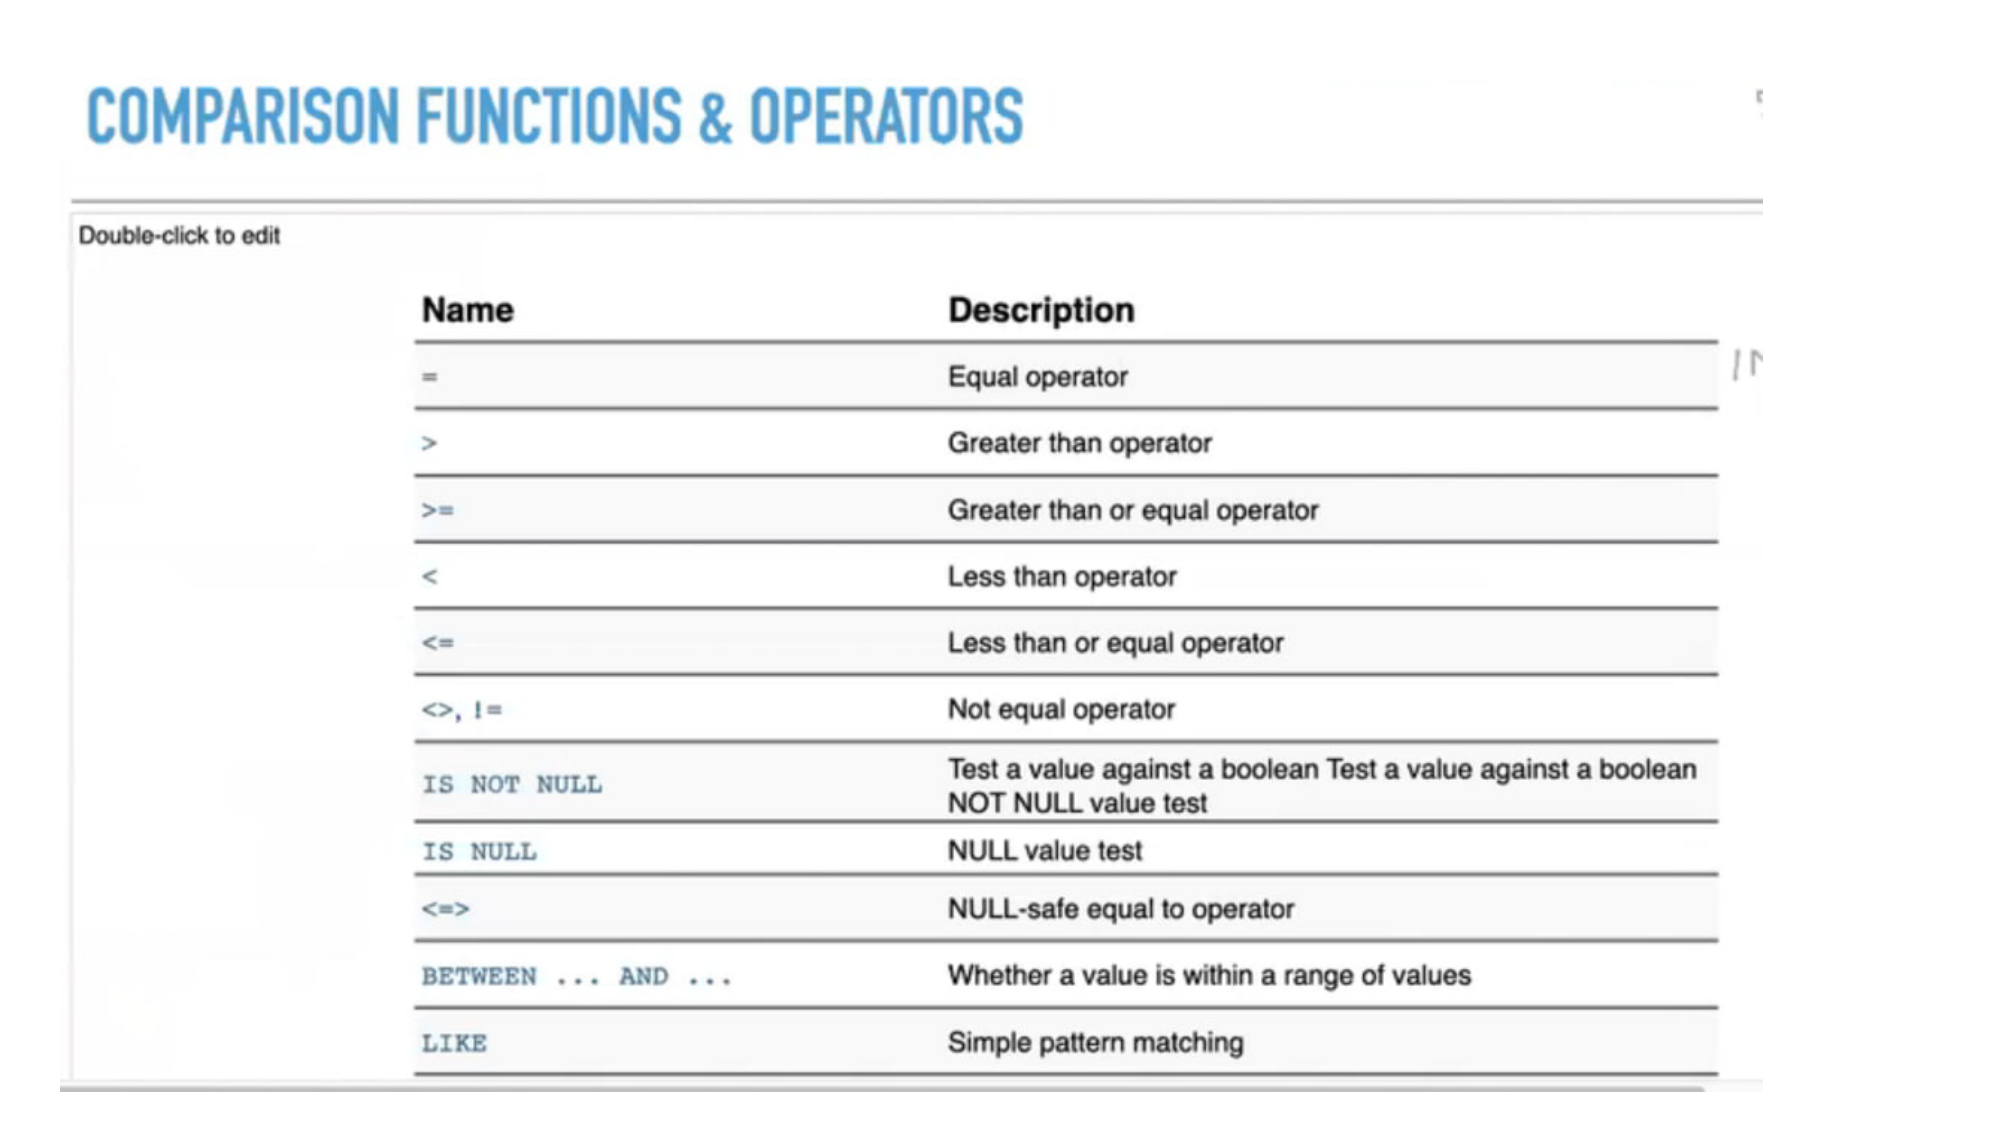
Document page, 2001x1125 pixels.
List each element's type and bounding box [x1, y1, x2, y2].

picture [60, 78, 1763, 1092]
